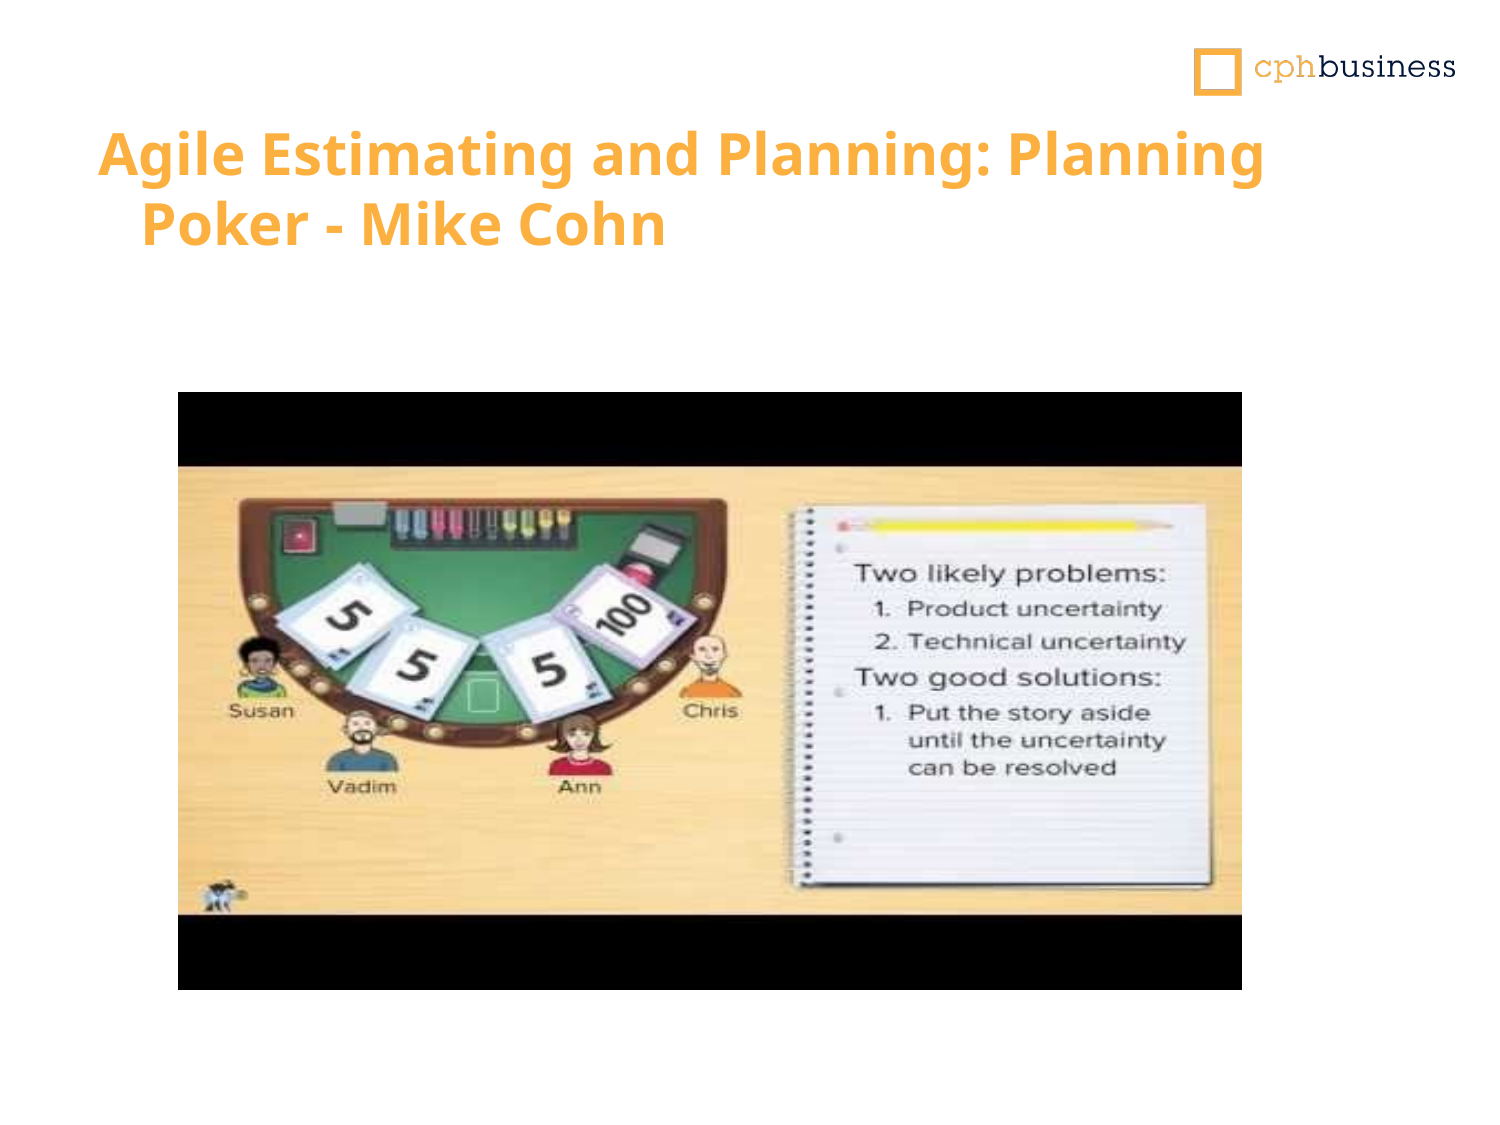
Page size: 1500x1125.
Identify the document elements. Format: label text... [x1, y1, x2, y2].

picture [1147, 1, 1500, 143]
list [177, 391, 1244, 991]
list Agile Estimating and Planning: Planning Poker - Mike Cohn [83, 109, 1411, 298]
